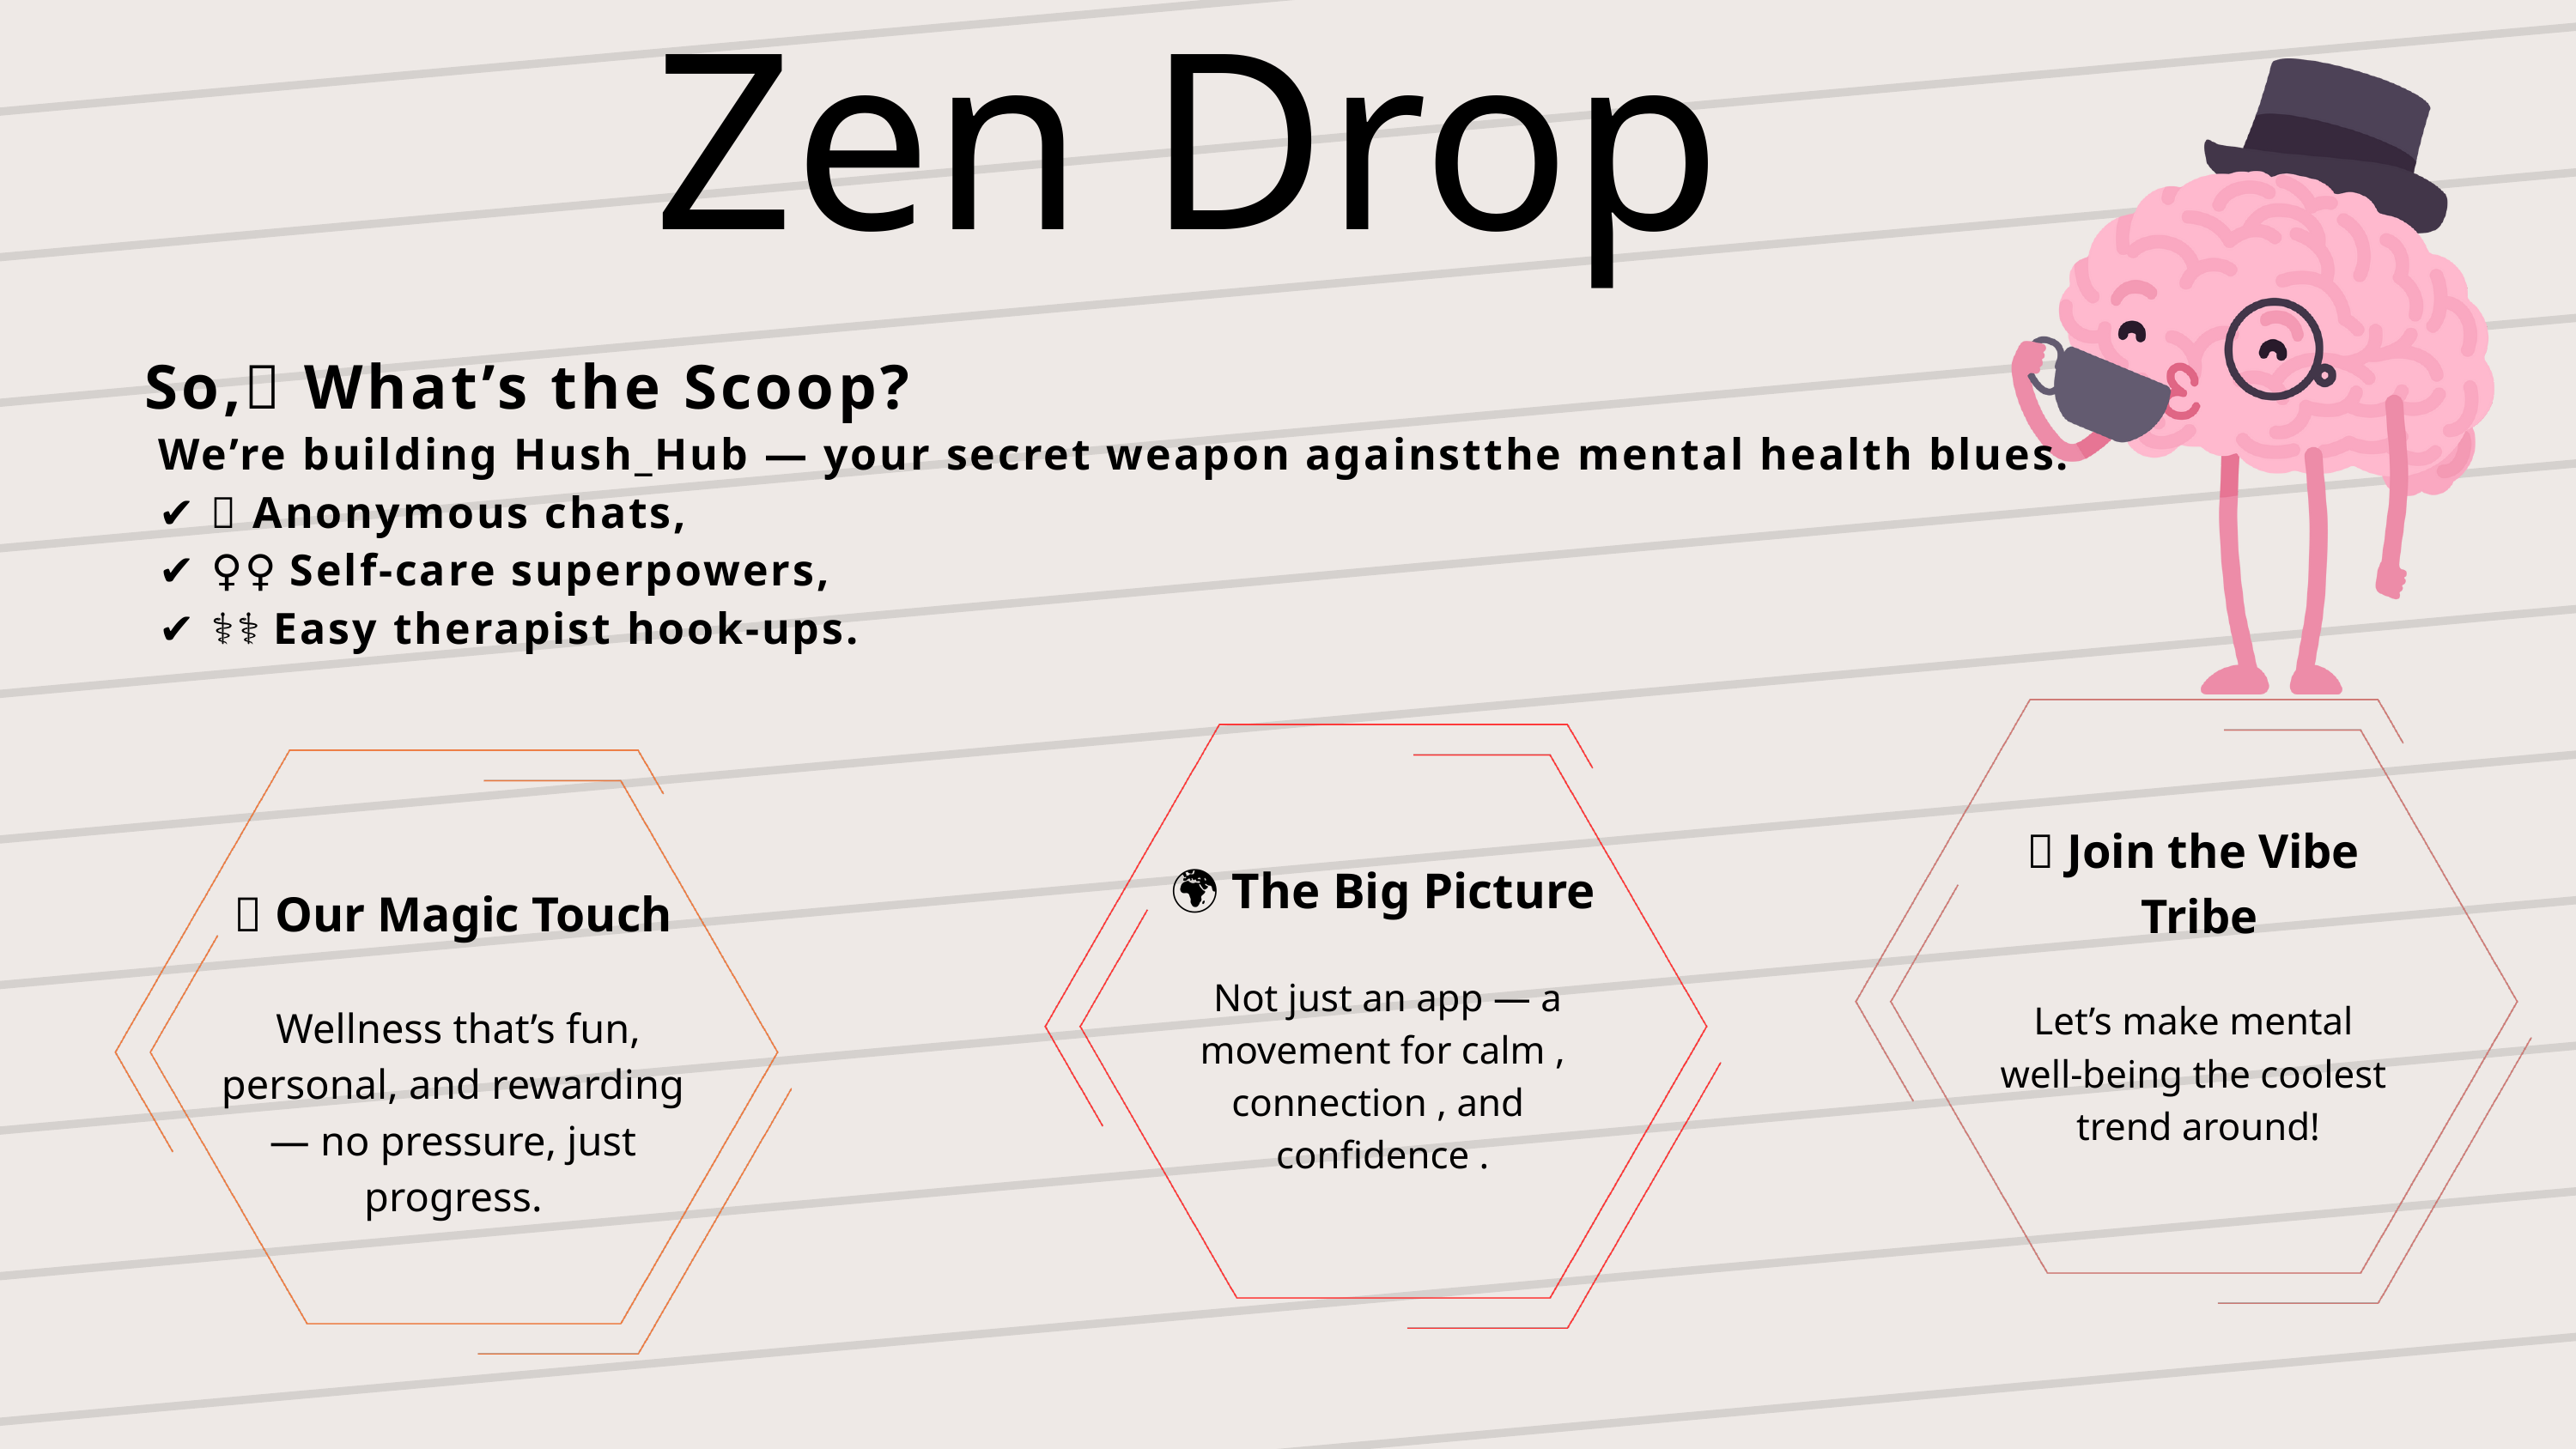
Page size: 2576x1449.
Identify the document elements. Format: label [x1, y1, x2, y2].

text_box [0, 0, 2576, 1449]
